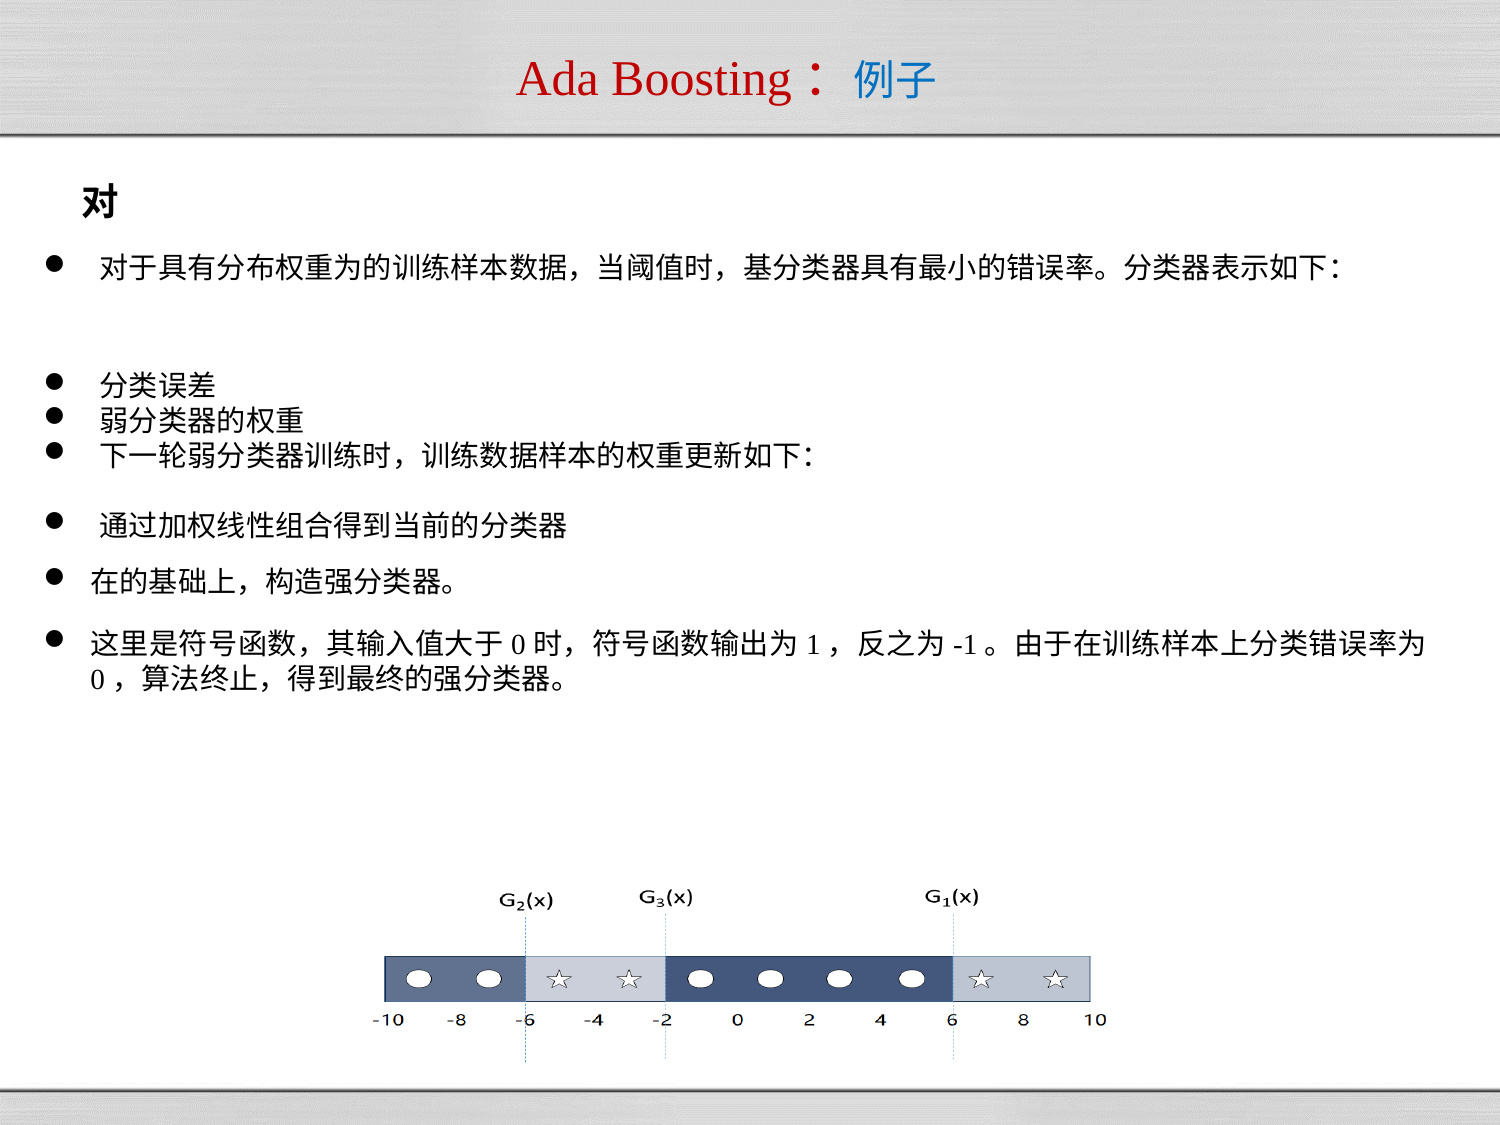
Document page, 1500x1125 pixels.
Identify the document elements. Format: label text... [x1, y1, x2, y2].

title Ada Boosting：例子 [110, 17, 1343, 126]
picture [0, 0, 1500, 1125]
